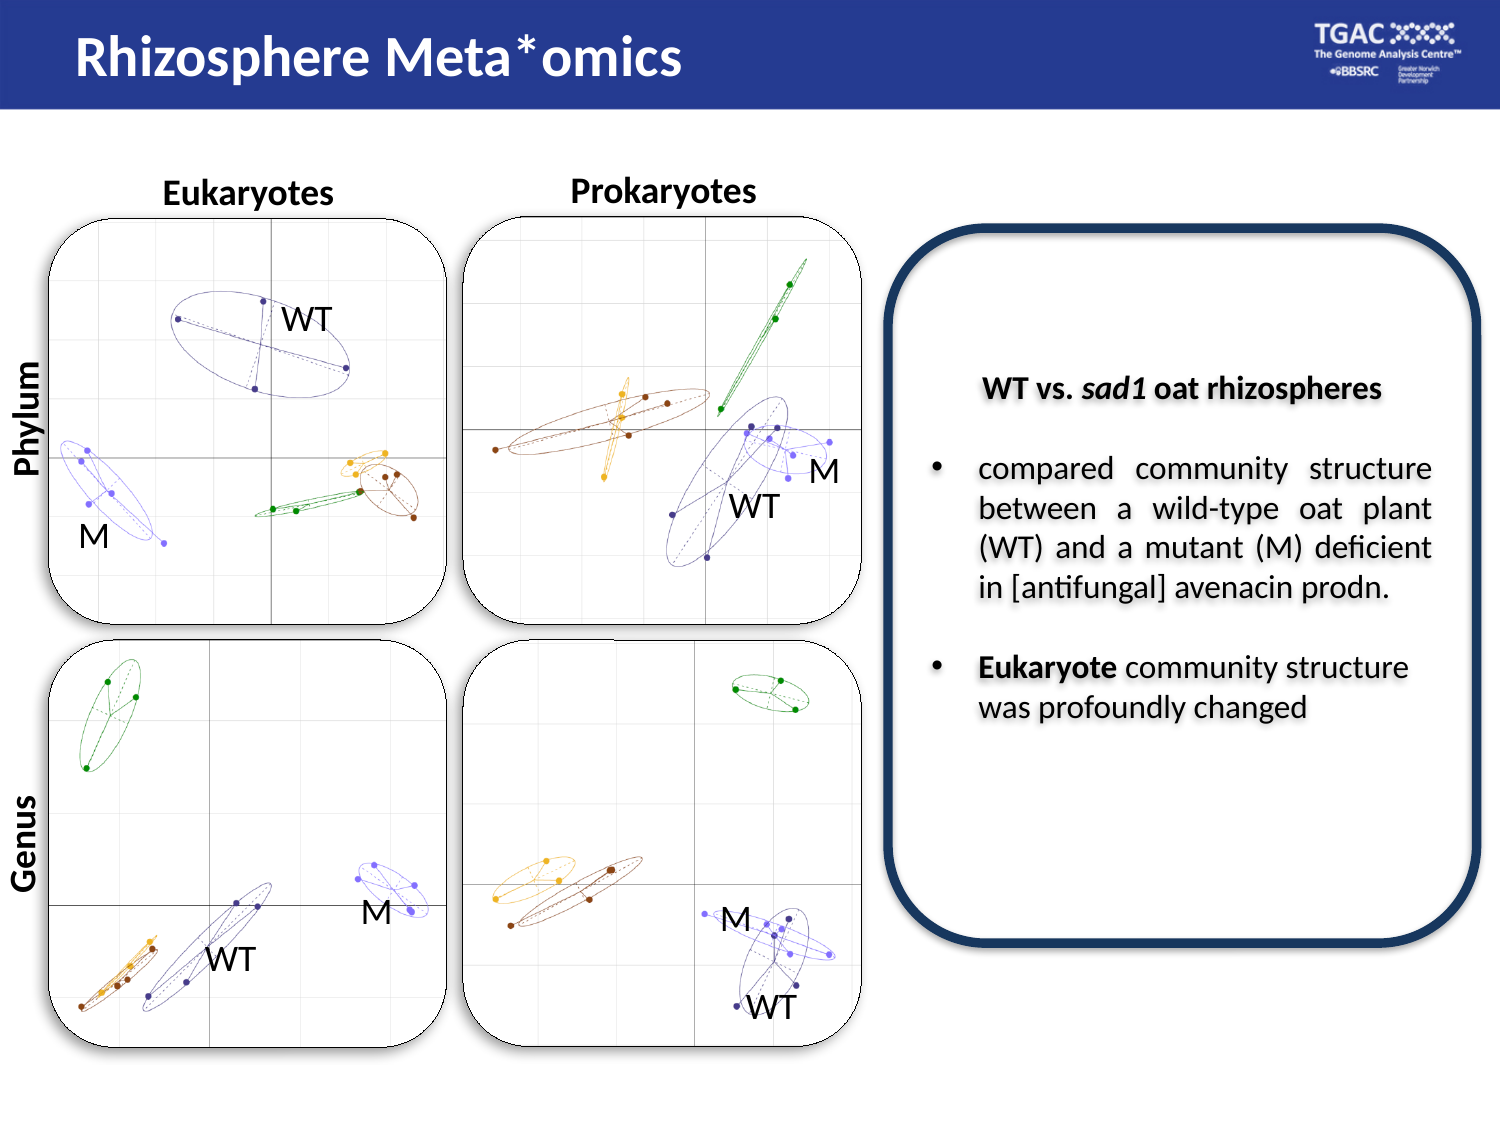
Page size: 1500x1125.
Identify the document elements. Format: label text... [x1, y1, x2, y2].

text_box WT vs. sad1 oat rhizospheres compared community structure between a wild-type oat plant (WT) and a mutant (M) deficient in [antifungal] avenacin prodn. Eukaryote community structure was profoundly changed [887, 227, 1478, 944]
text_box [0, 157, 862, 1048]
picture [0, 0, 1500, 1125]
text_box Rhizosphere Meta*omics [60, 10, 1266, 119]
